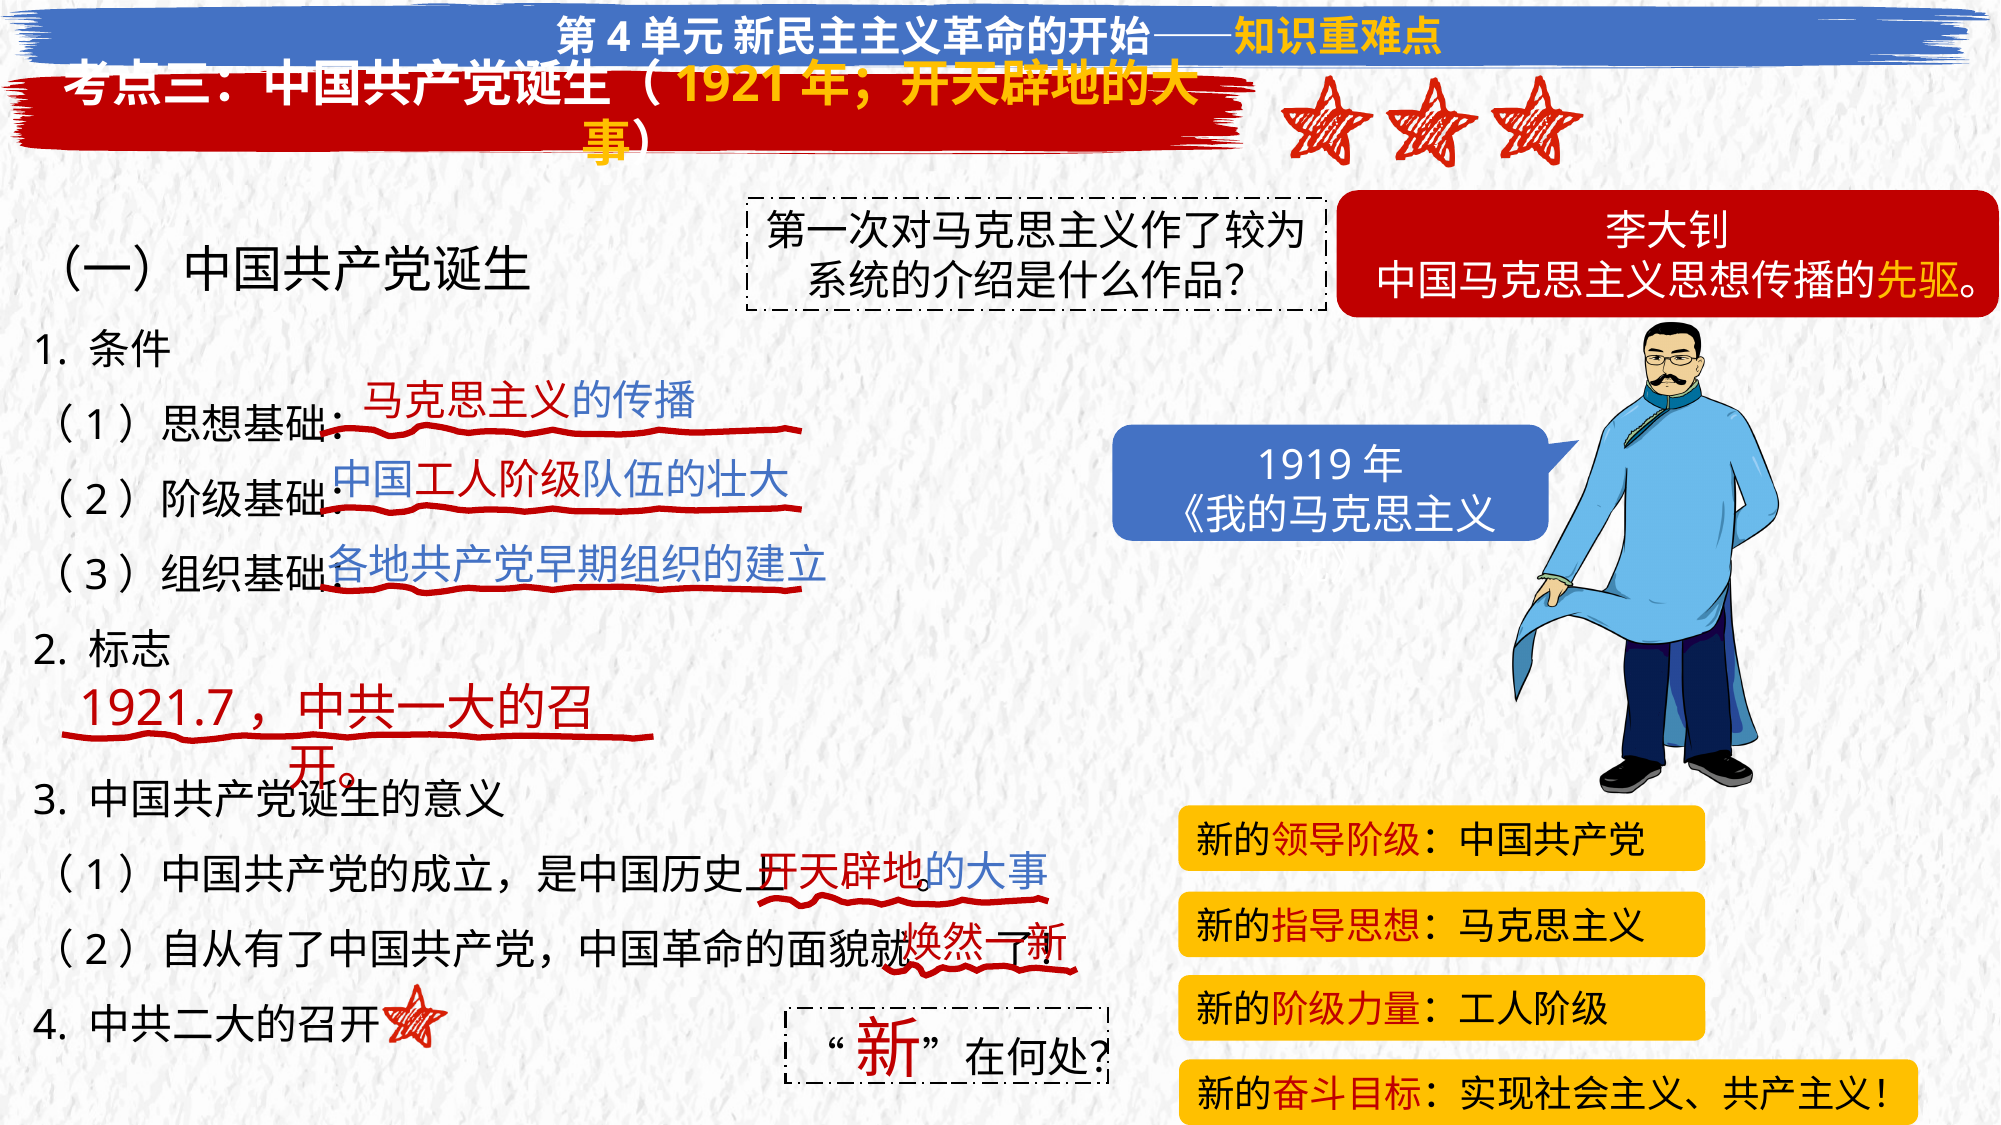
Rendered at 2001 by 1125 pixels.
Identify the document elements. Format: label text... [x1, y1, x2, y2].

text_box [320, 432, 728, 437]
text_box “新”在何处？ [784, 1007, 1109, 1084]
text_box 马克思主义的传播 [281, 366, 778, 432]
text_box 考点三：中国共产党诞生（1921年；开天辟地的大事） [1, 69, 1256, 155]
text_box 新的领导阶级：中国共产党 [1177, 804, 1707, 872]
text_box 焕然一新 [790, 908, 1179, 973]
text_box 新的指导思想：马克思主义 [1177, 890, 1707, 959]
text_box 1919年 《我的马克思主义观》 [1112, 424, 1503, 541]
text_box 新的阶级力量：工人阶级 [1177, 974, 1707, 1042]
text_box 各地共产党早期组织的建立 [299, 530, 856, 596]
text_box 第一次对马克思主义作了较为系统的介绍是什么作品？ [746, 197, 1327, 311]
text_box 新的奋斗目标：实现社会主义、共产主义！ [1178, 1058, 1920, 1125]
text_box 开天辟地的大事 [709, 837, 1098, 902]
text_box 1921.7，中共一大的召开。 [41, 667, 634, 803]
text_box （一）中国共产党诞生 1. 条件 （1）思想基础： （2）阶级基础： （3）组织基础： 2. 标志 3. 中国共产党诞生的意义 （1）中国共产党的成立，是中国历史上 。 （2）自从有了中国共产党，中国革命的面貌就 了！ 4. 中共二大的召开 [18, 200, 1169, 1056]
text_box [634, 735, 654, 740]
text_box 中国工人阶级队伍的壮大 [312, 445, 810, 511]
text_box 李大钊 中国马克思主义思想传播的先驱。 [1336, 190, 1999, 318]
text_box 第4单元 新民主主义革命的开始——知识重难点 [0, 3, 1990, 69]
text_box [758, 902, 1004, 907]
picture [0, 0, 2001, 1125]
text_box [778, 427, 802, 432]
